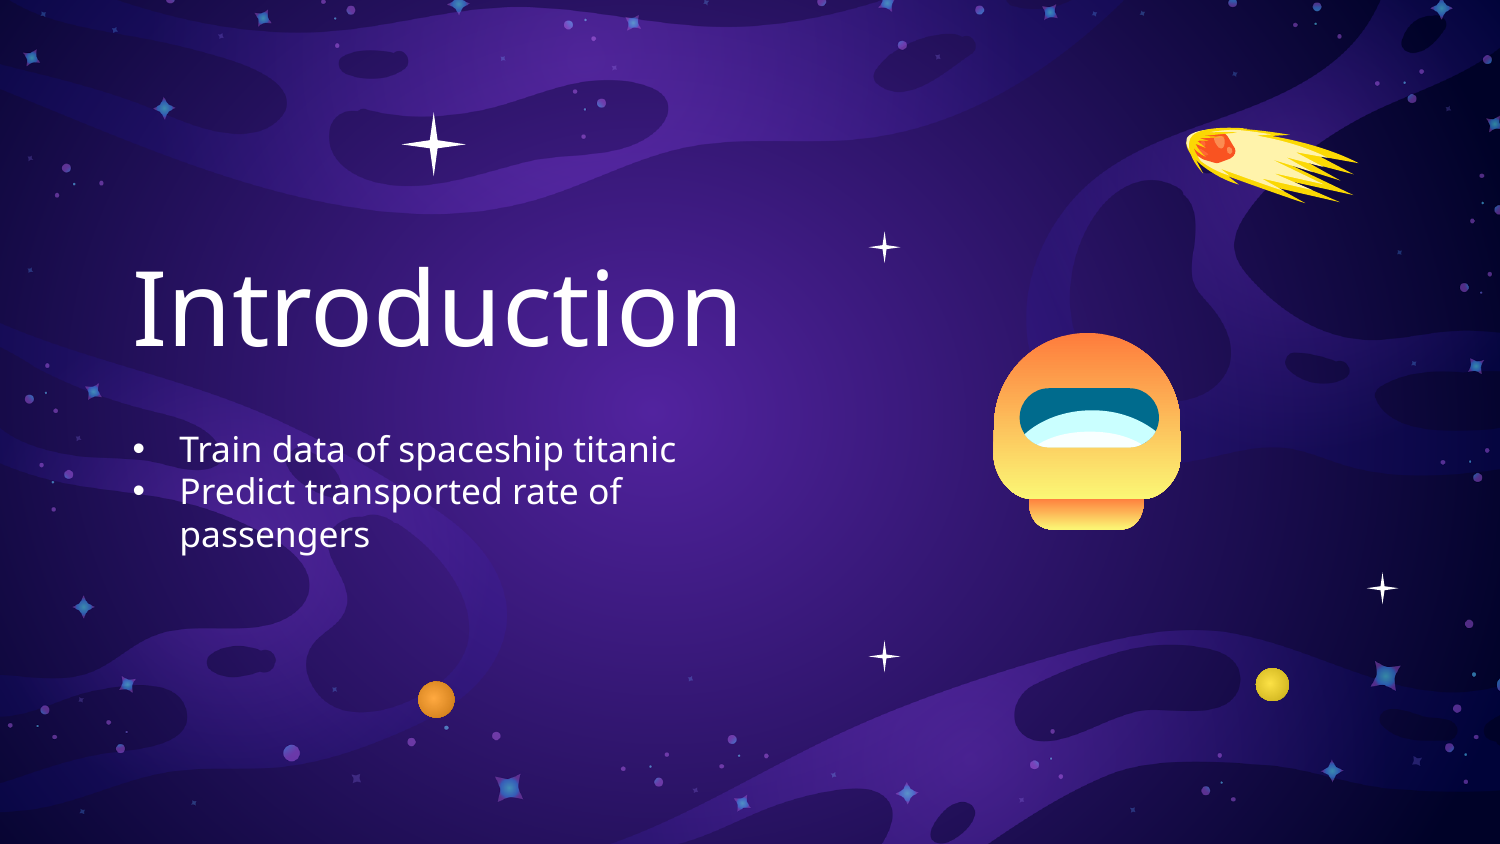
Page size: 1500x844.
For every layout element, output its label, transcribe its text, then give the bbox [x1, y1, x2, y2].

picture [0, 0, 1500, 844]
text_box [1181, 127, 1359, 204]
title Introduction [117, 231, 825, 378]
text_box [868, 640, 901, 673]
subtitle Train data of spaceship titanic Predict transported rate of passengers [117, 378, 825, 603]
text_box [418, 681, 455, 718]
text_box [401, 112, 466, 177]
text_box [1366, 572, 1399, 605]
text_box [1255, 668, 1289, 701]
text_box [868, 231, 901, 264]
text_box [993, 332, 1182, 530]
